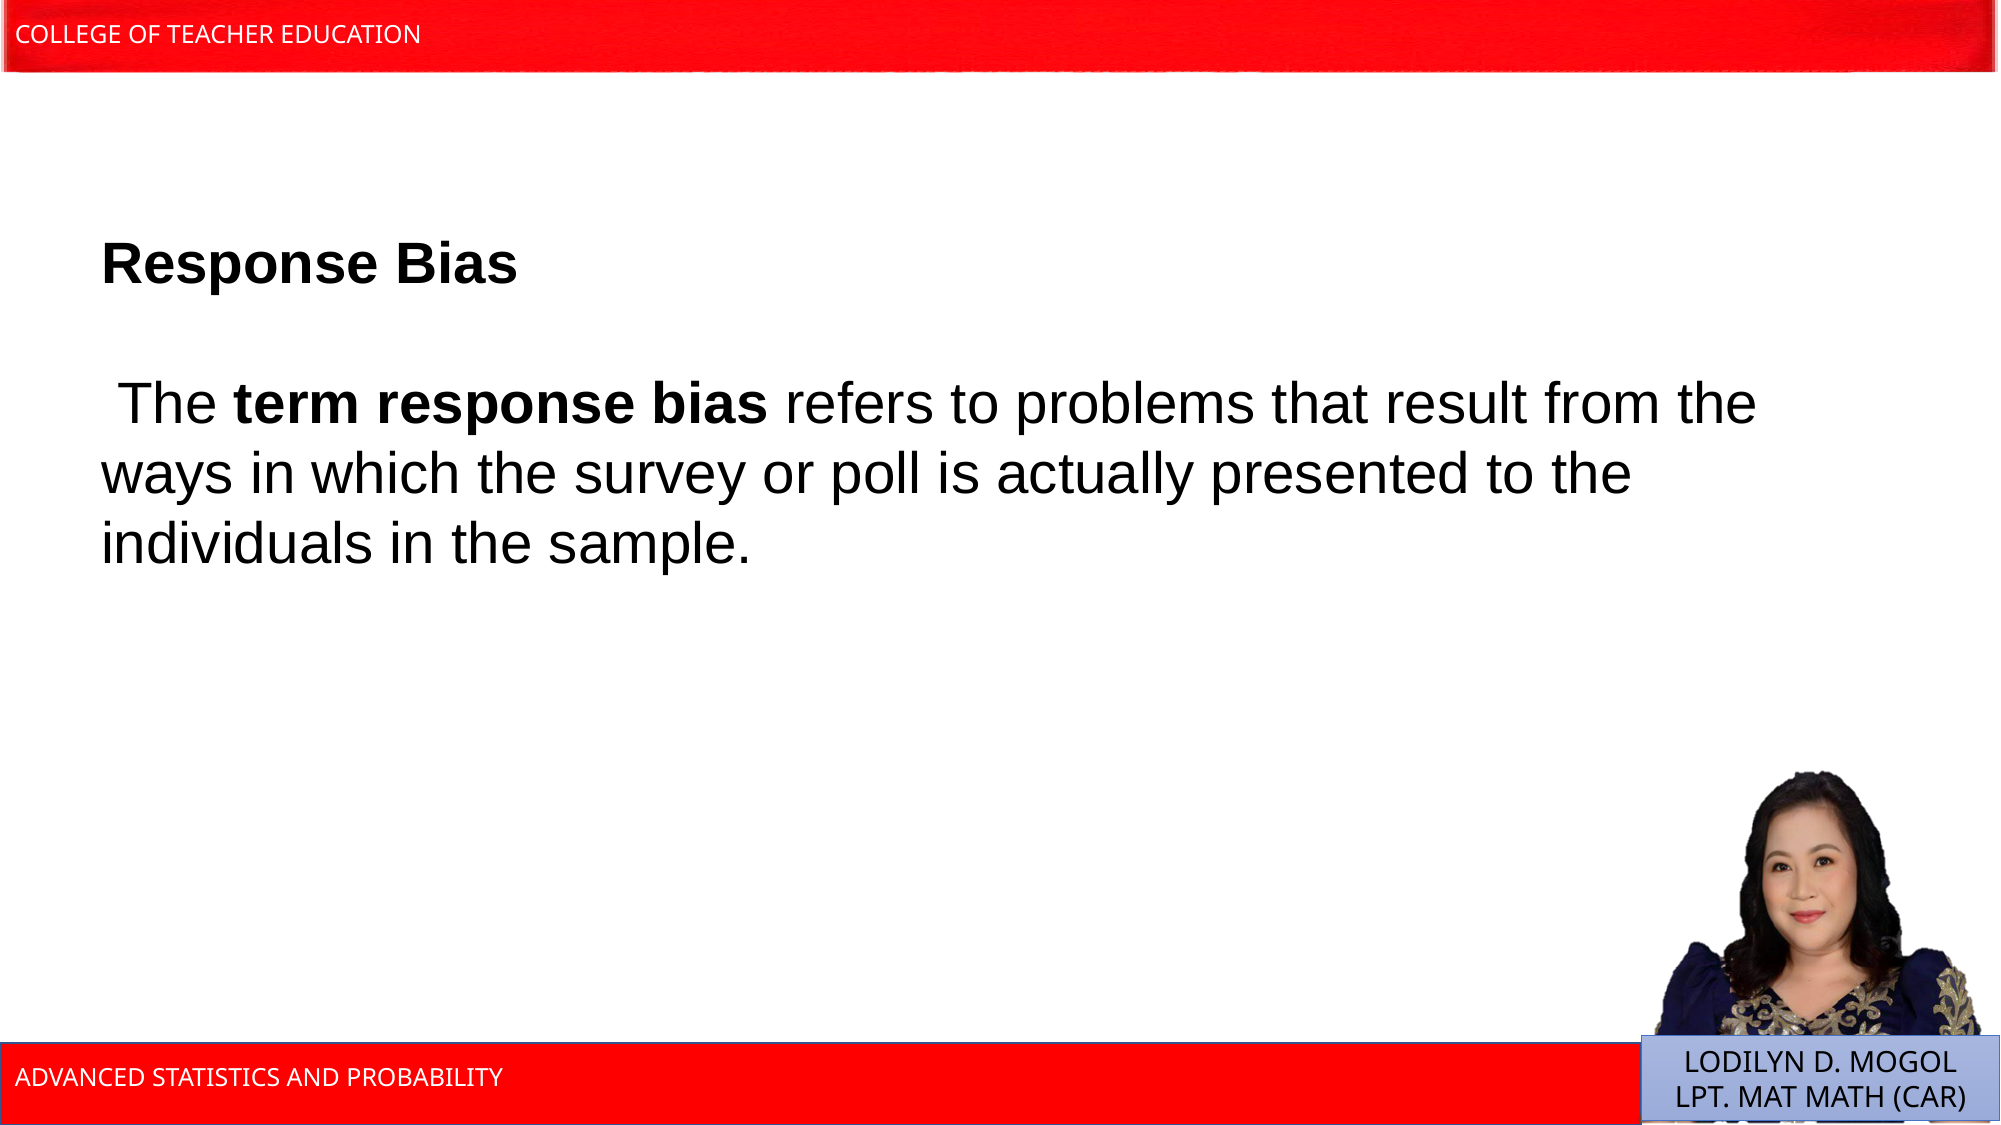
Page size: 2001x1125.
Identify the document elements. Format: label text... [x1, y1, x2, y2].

picture [0, 0, 2000, 121]
picture [1581, 694, 2000, 1125]
text_box [0, 1042, 1581, 1125]
text_box ADVANCED STATISTICS AND PROBABILITY [0, 1053, 953, 1099]
text_box Response Bias The term response bias refers to problems that result from the ways in which the survey or poll is actually presented to the individuals in the sample. [86, 217, 1821, 583]
